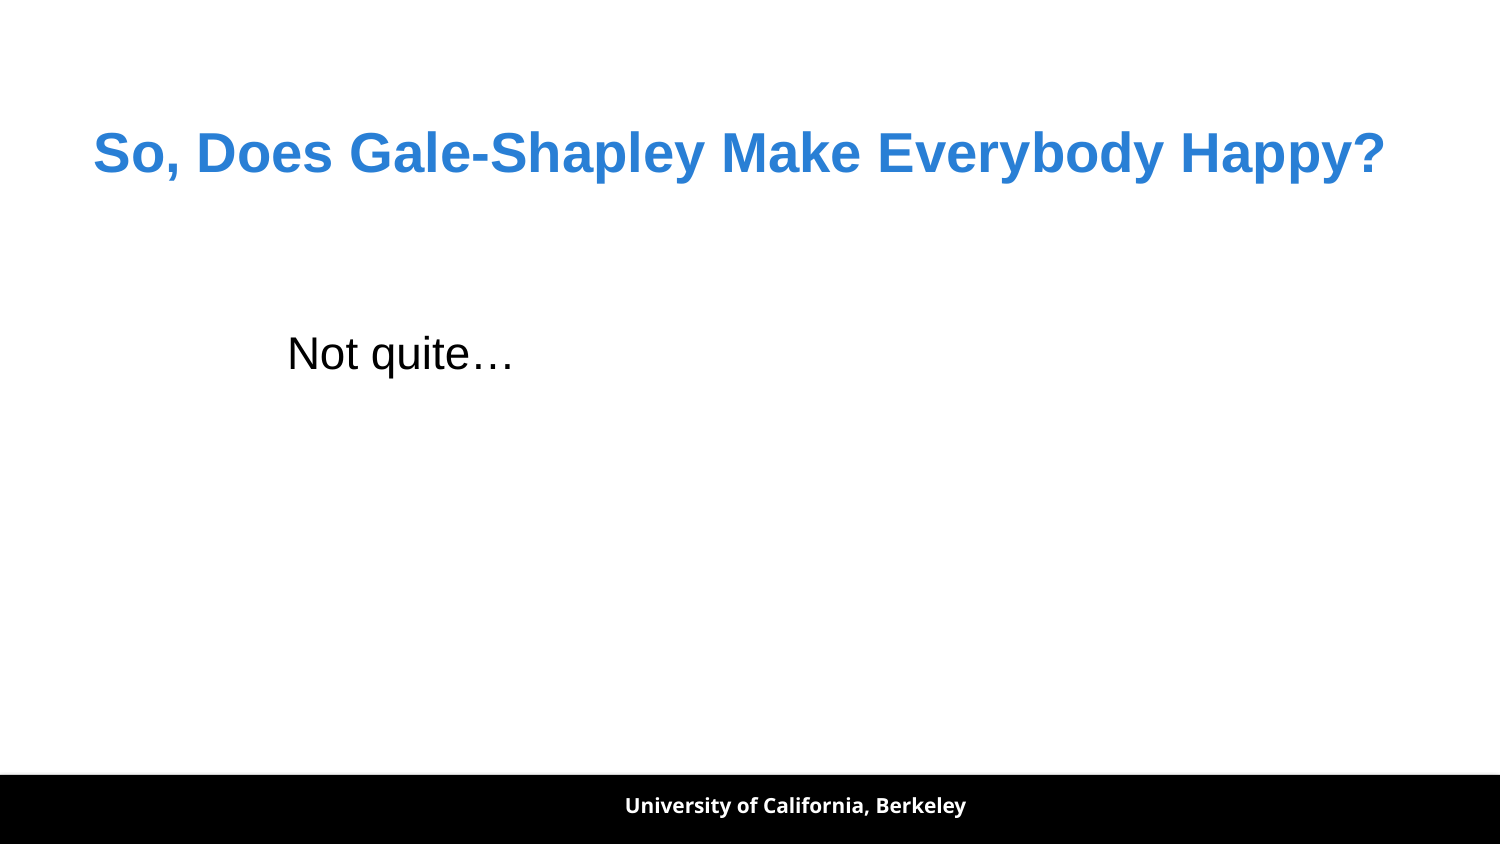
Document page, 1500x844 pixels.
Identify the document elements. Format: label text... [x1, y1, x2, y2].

title So, Does Gale-Shapley Make Everybody Happy? [78, 71, 1438, 229]
footer University of California, Berkeley [320, 785, 1271, 838]
text_box Not quite… [272, 322, 1500, 398]
